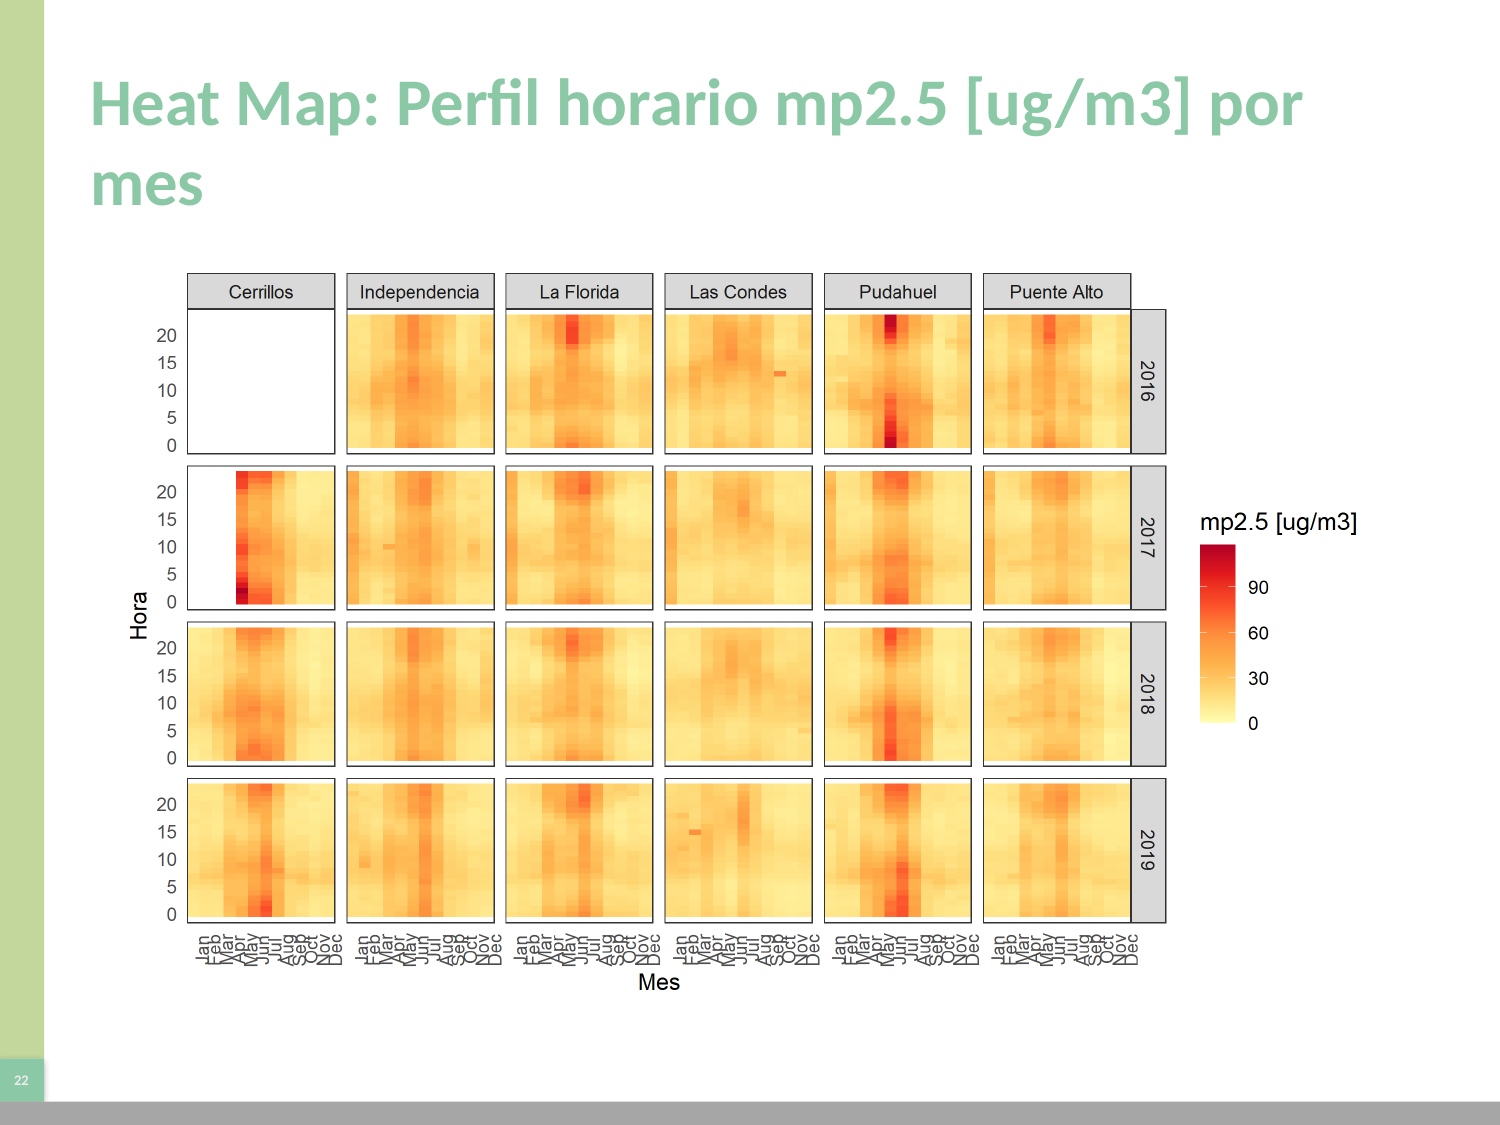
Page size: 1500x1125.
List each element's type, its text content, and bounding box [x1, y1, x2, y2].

picture [118, 262, 1380, 1005]
title Heat Map: Perfil horario mp2.5 [ug/m3] por mes [75, 45, 1425, 233]
